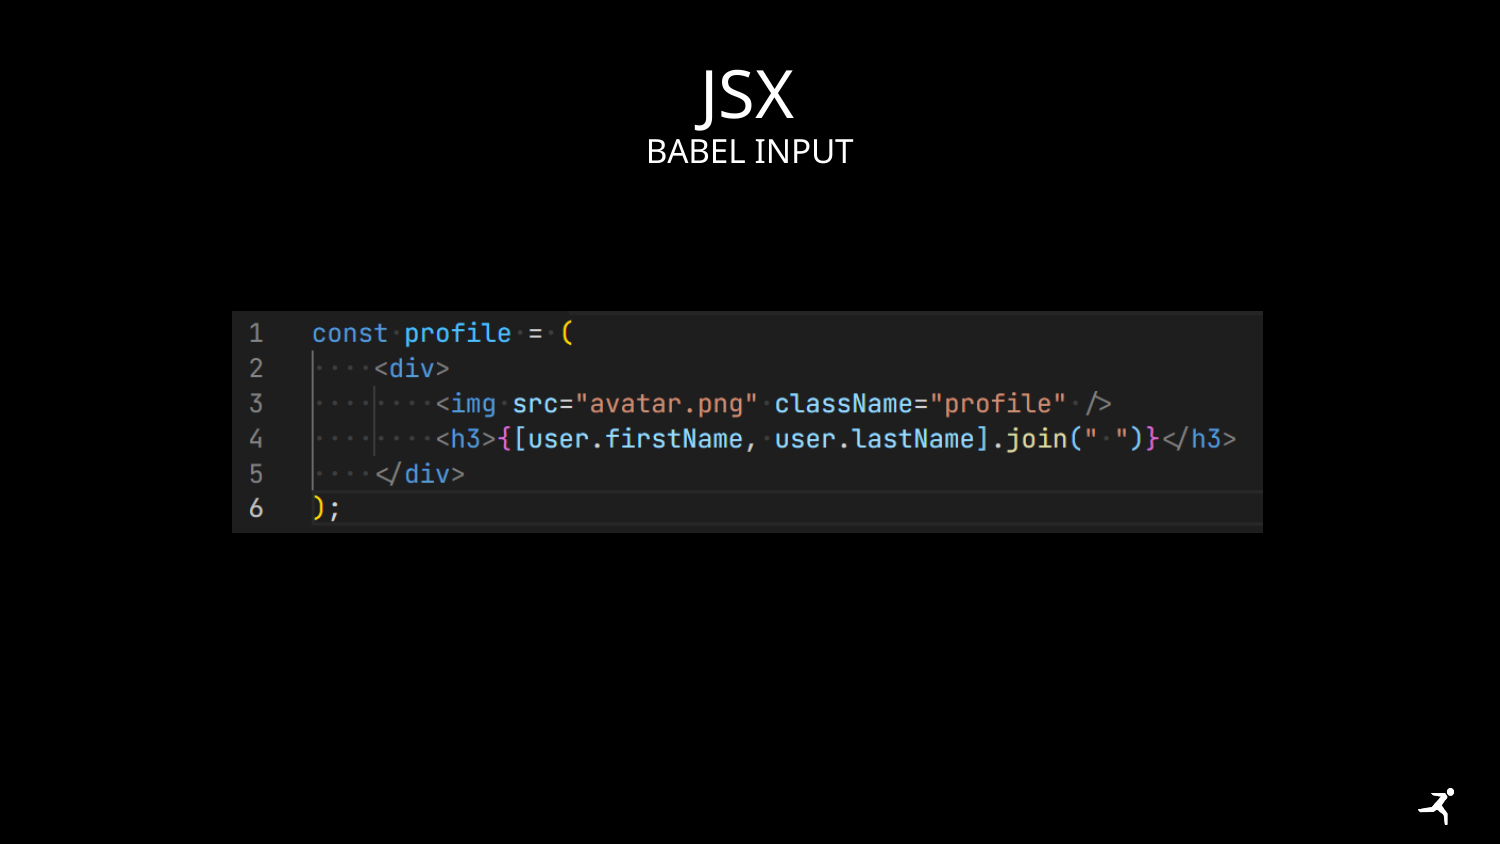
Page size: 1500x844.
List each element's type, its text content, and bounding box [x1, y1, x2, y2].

subtitle Babel input [34, 123, 1466, 178]
picture [1417, 788, 1455, 825]
title JSX [94, 66, 1402, 111]
picture [232, 311, 1264, 533]
text_box [0, 0, 1500, 206]
